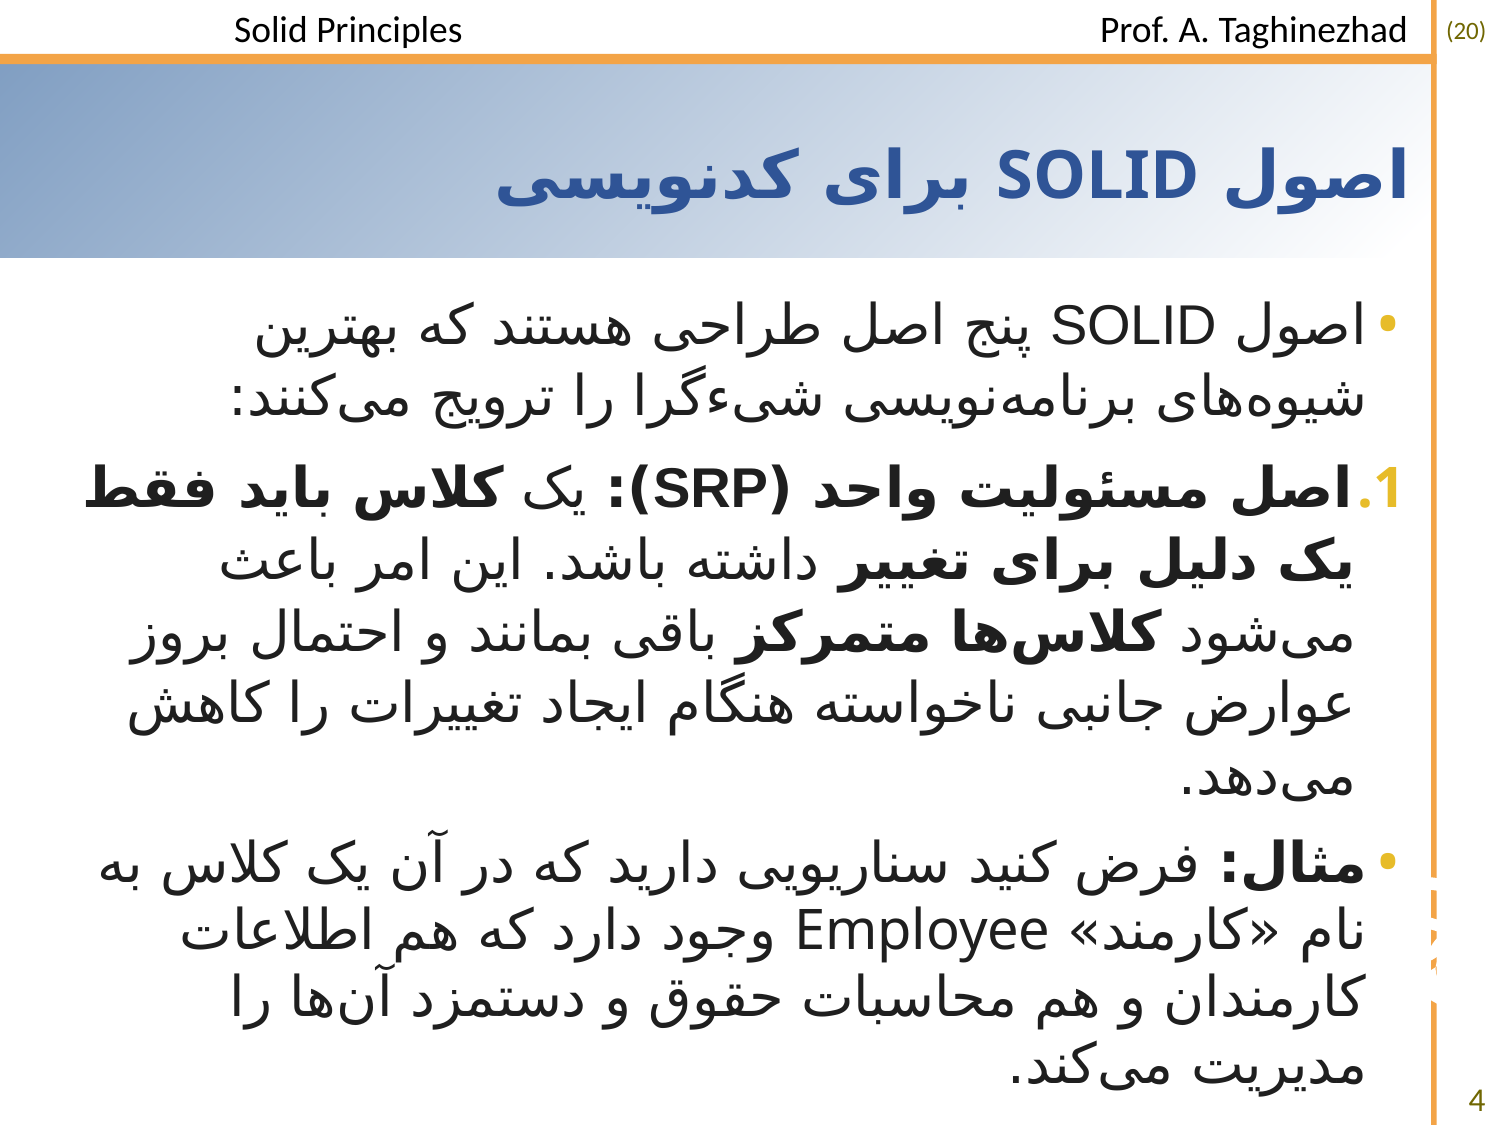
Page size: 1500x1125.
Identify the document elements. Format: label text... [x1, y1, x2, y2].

title اصول SOLID برای کد‌نویسی [0, 105, 1425, 234]
list اصول SOLID پنج اصل طراحی هستند که بهترین شیوه‌های برنامه‌نویسی شیءگرا را ترویج می‌کنند: اصل مسئولیت واحد (SRP): یک کلاس باید فقط یک دلیل برای تغییر داشته باشد. این امر باعث می‌شود کلاس‌ها متمرکز باقی بمانند و احتمال بروز عوارض جانبی ناخواسته هنگام ایجاد تغییرات را کاهش می‌دهد. مثال: فرض کنید سناریویی دارید که در آن یک کلاس به نام «کارمند» Employee وجود دارد که هم اطلاعات کارمندان و هم محاسبات حقوق و دستمزد آن‌ها را مدیریت می‌کند. [63, 276, 1425, 1103]
slide_number 4 [1413, 1023, 1500, 1125]
